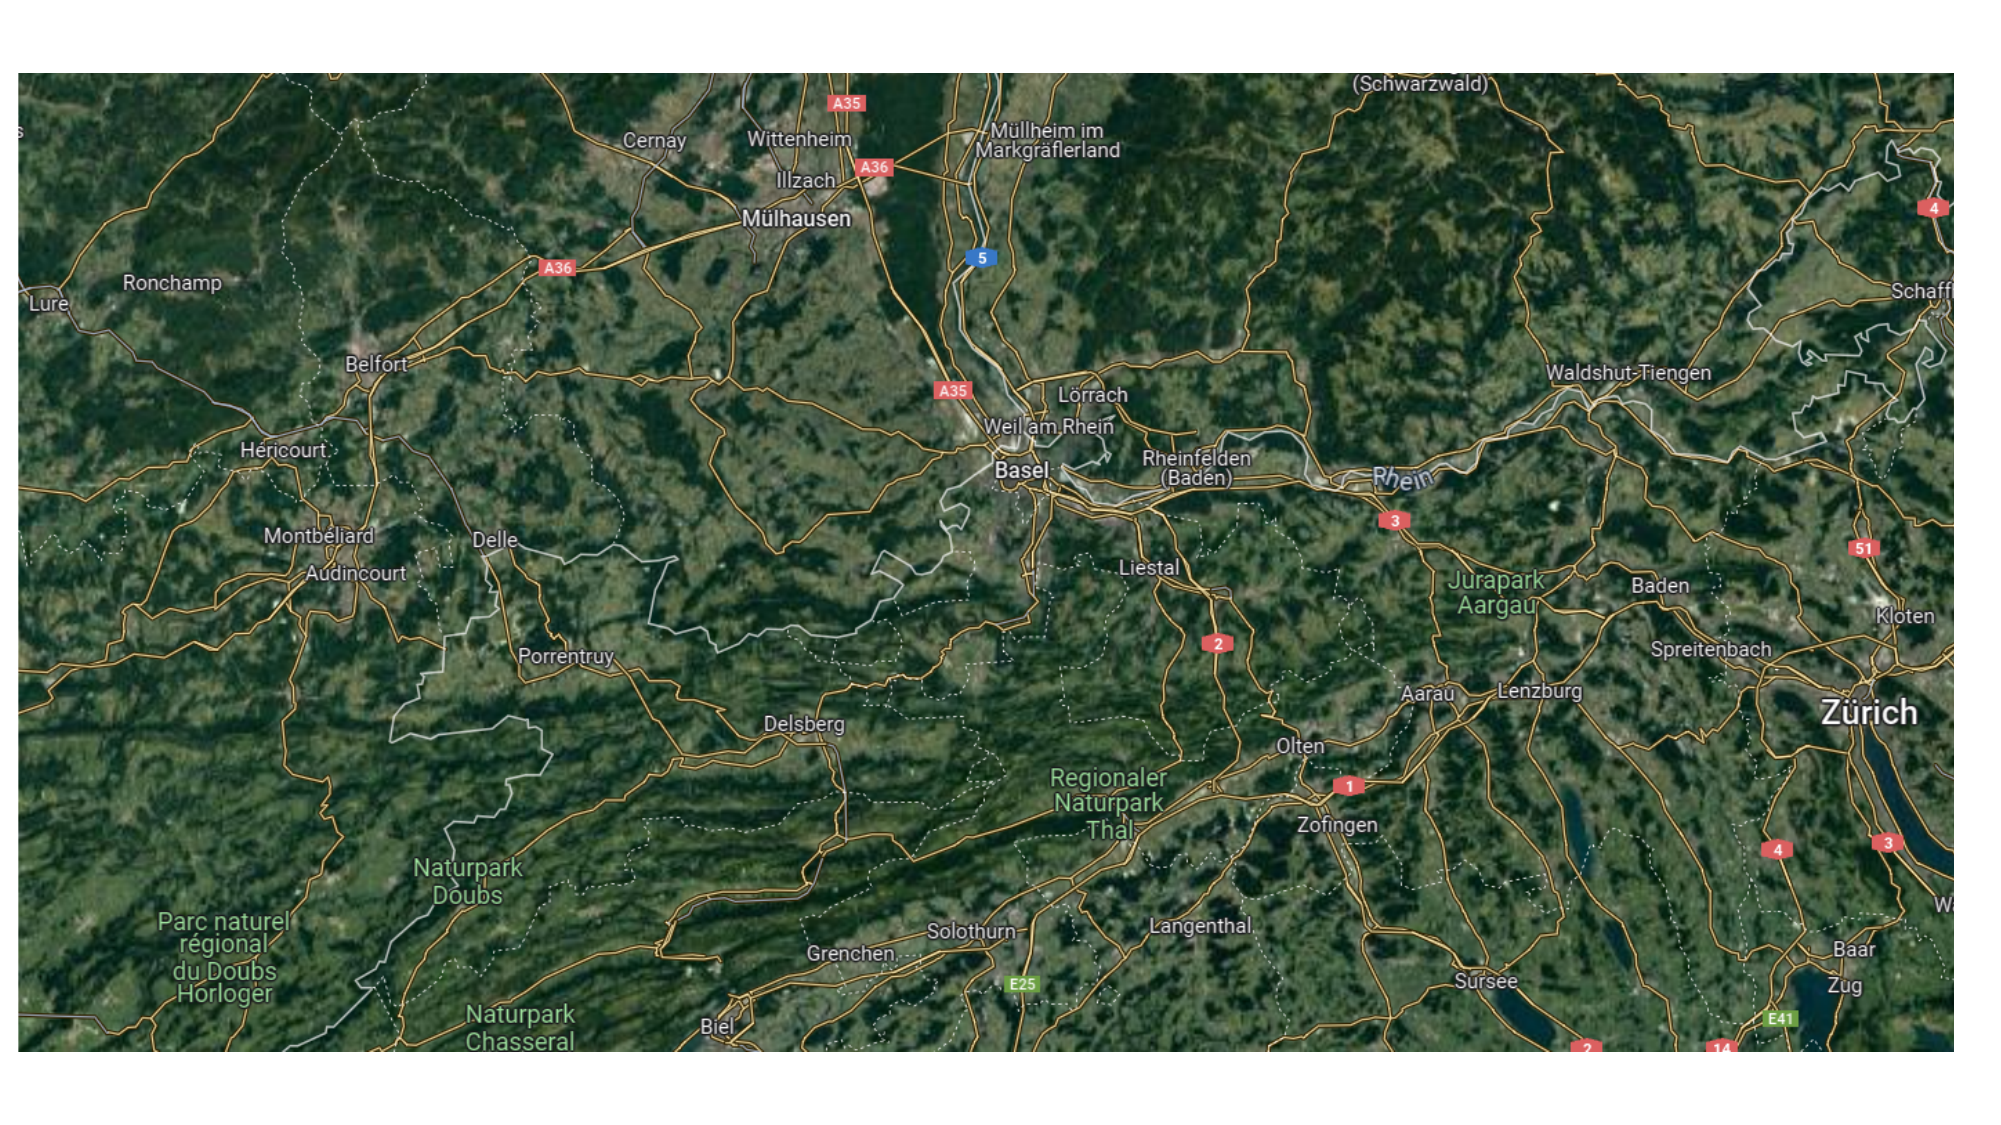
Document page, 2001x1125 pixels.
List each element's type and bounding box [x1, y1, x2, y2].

picture [18, 73, 1954, 1052]
